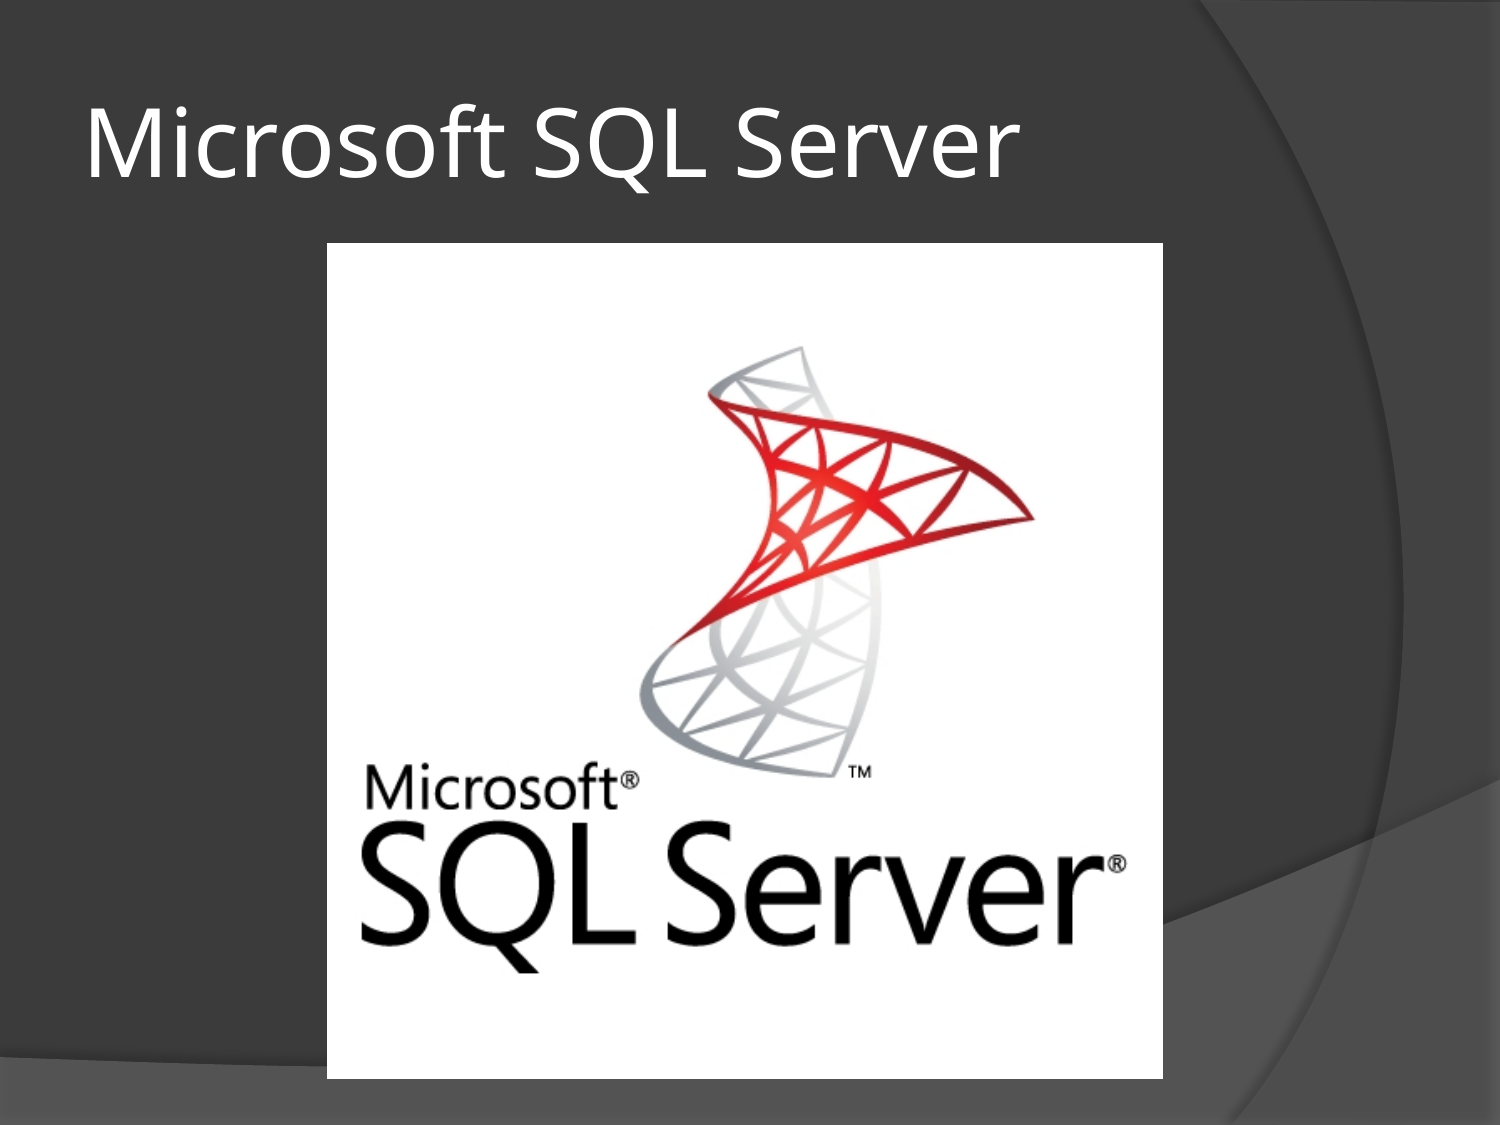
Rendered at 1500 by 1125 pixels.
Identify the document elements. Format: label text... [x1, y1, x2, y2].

title Microsoft SQL Server [75, 45, 1300, 233]
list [327, 243, 1163, 1079]
